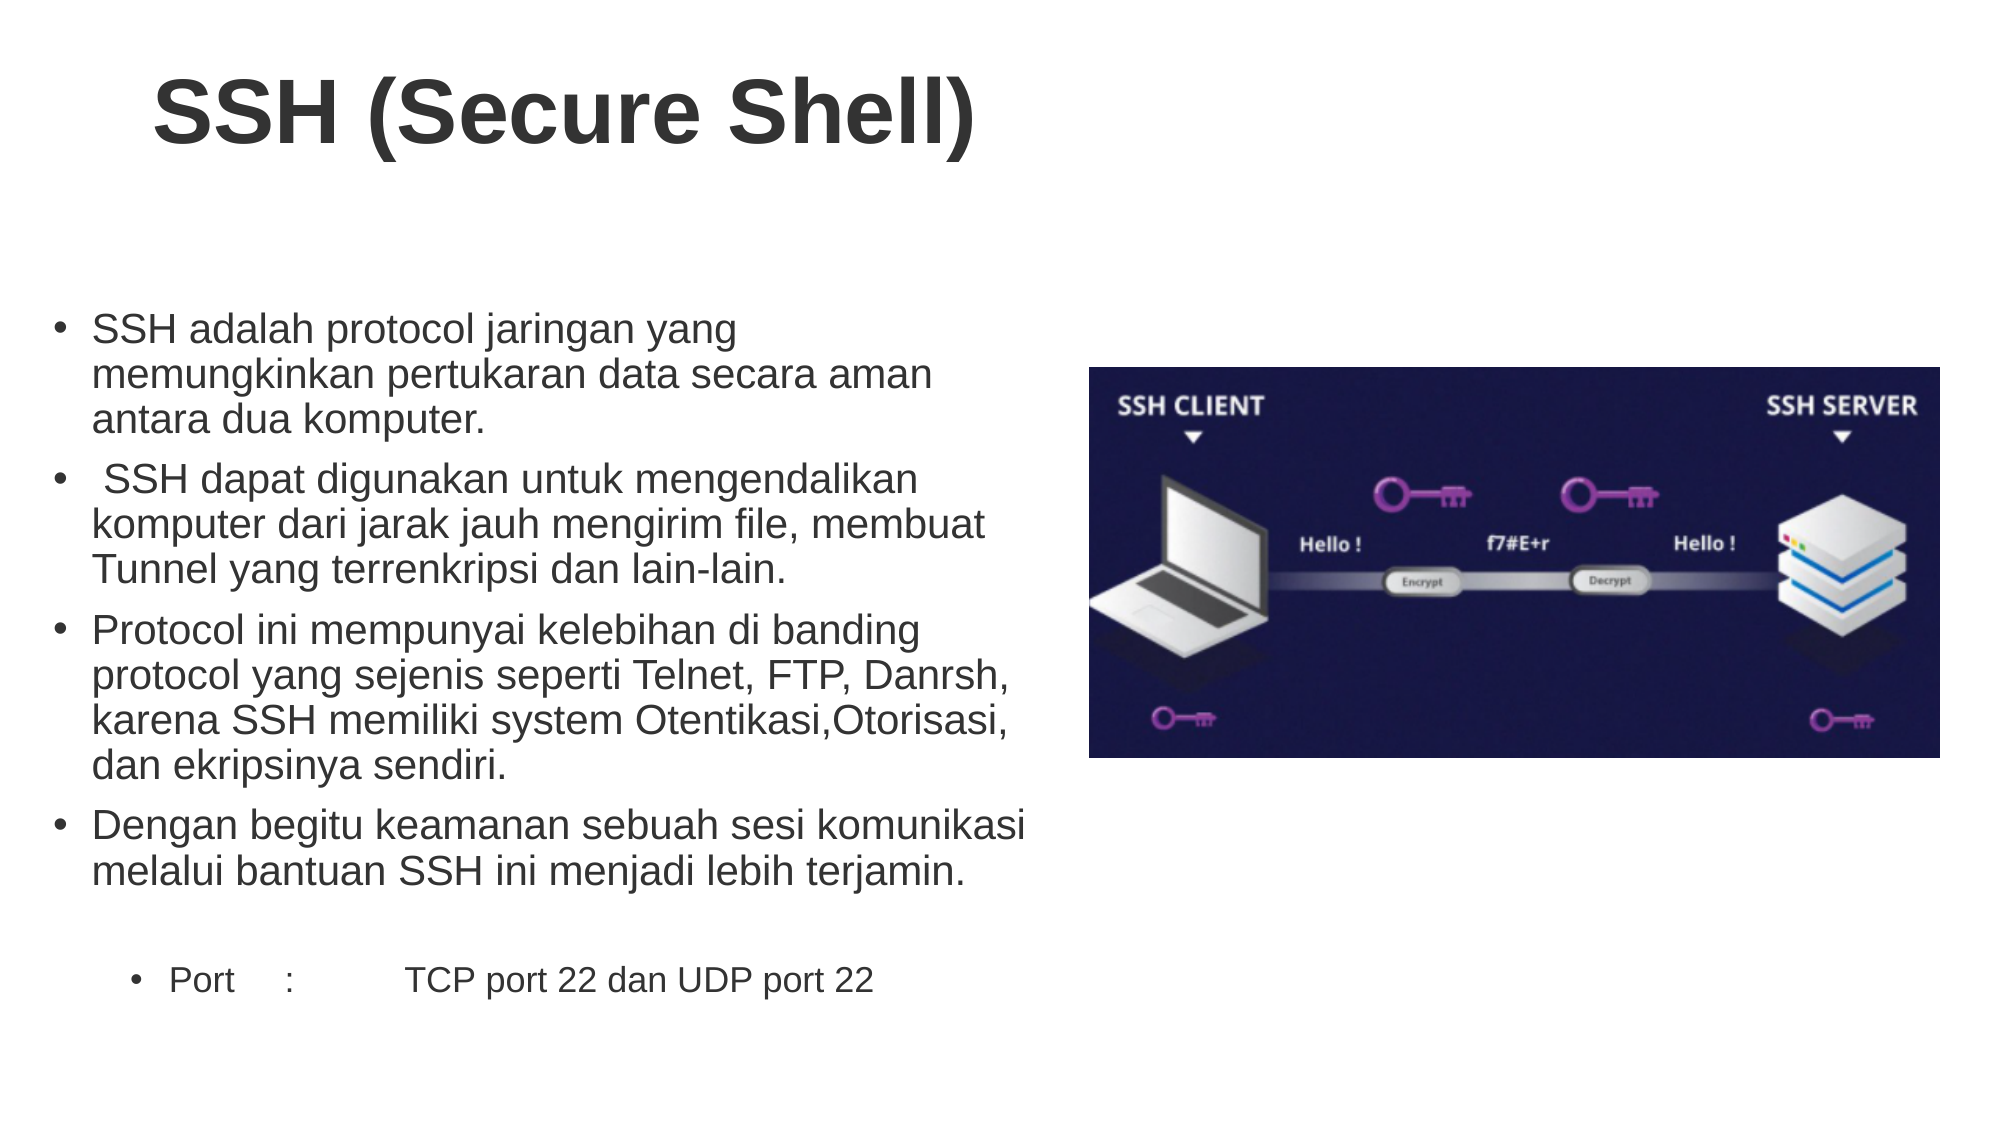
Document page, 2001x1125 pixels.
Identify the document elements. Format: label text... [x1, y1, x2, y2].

title SSH (Secure Shell) [137, 59, 1863, 278]
picture [1089, 367, 1940, 758]
list SSH adalah protocol jaringan yang memungkinkan pertukaran data secara aman antara dua komputer. SSH dapat digunakan untuk mengendalikan komputer dari jarak jauh mengirim file, membuat Tunnel yang terrenkripsi dan lain-lain. Protocol ini mempunyai kelebihan di banding protocol yang sejenis seperti Telnet, FTP, Danrsh, karena SSH memiliki system Otentikasi,Otorisasi, dan ekripsinya sendiri. Dengan begitu keamanan sebuah sesi komunikasi melalui bantuan SSH ini menjadi lebih terjamin. Port : TCP port 22 dan UDP port 22 [38, 299, 1047, 1014]
